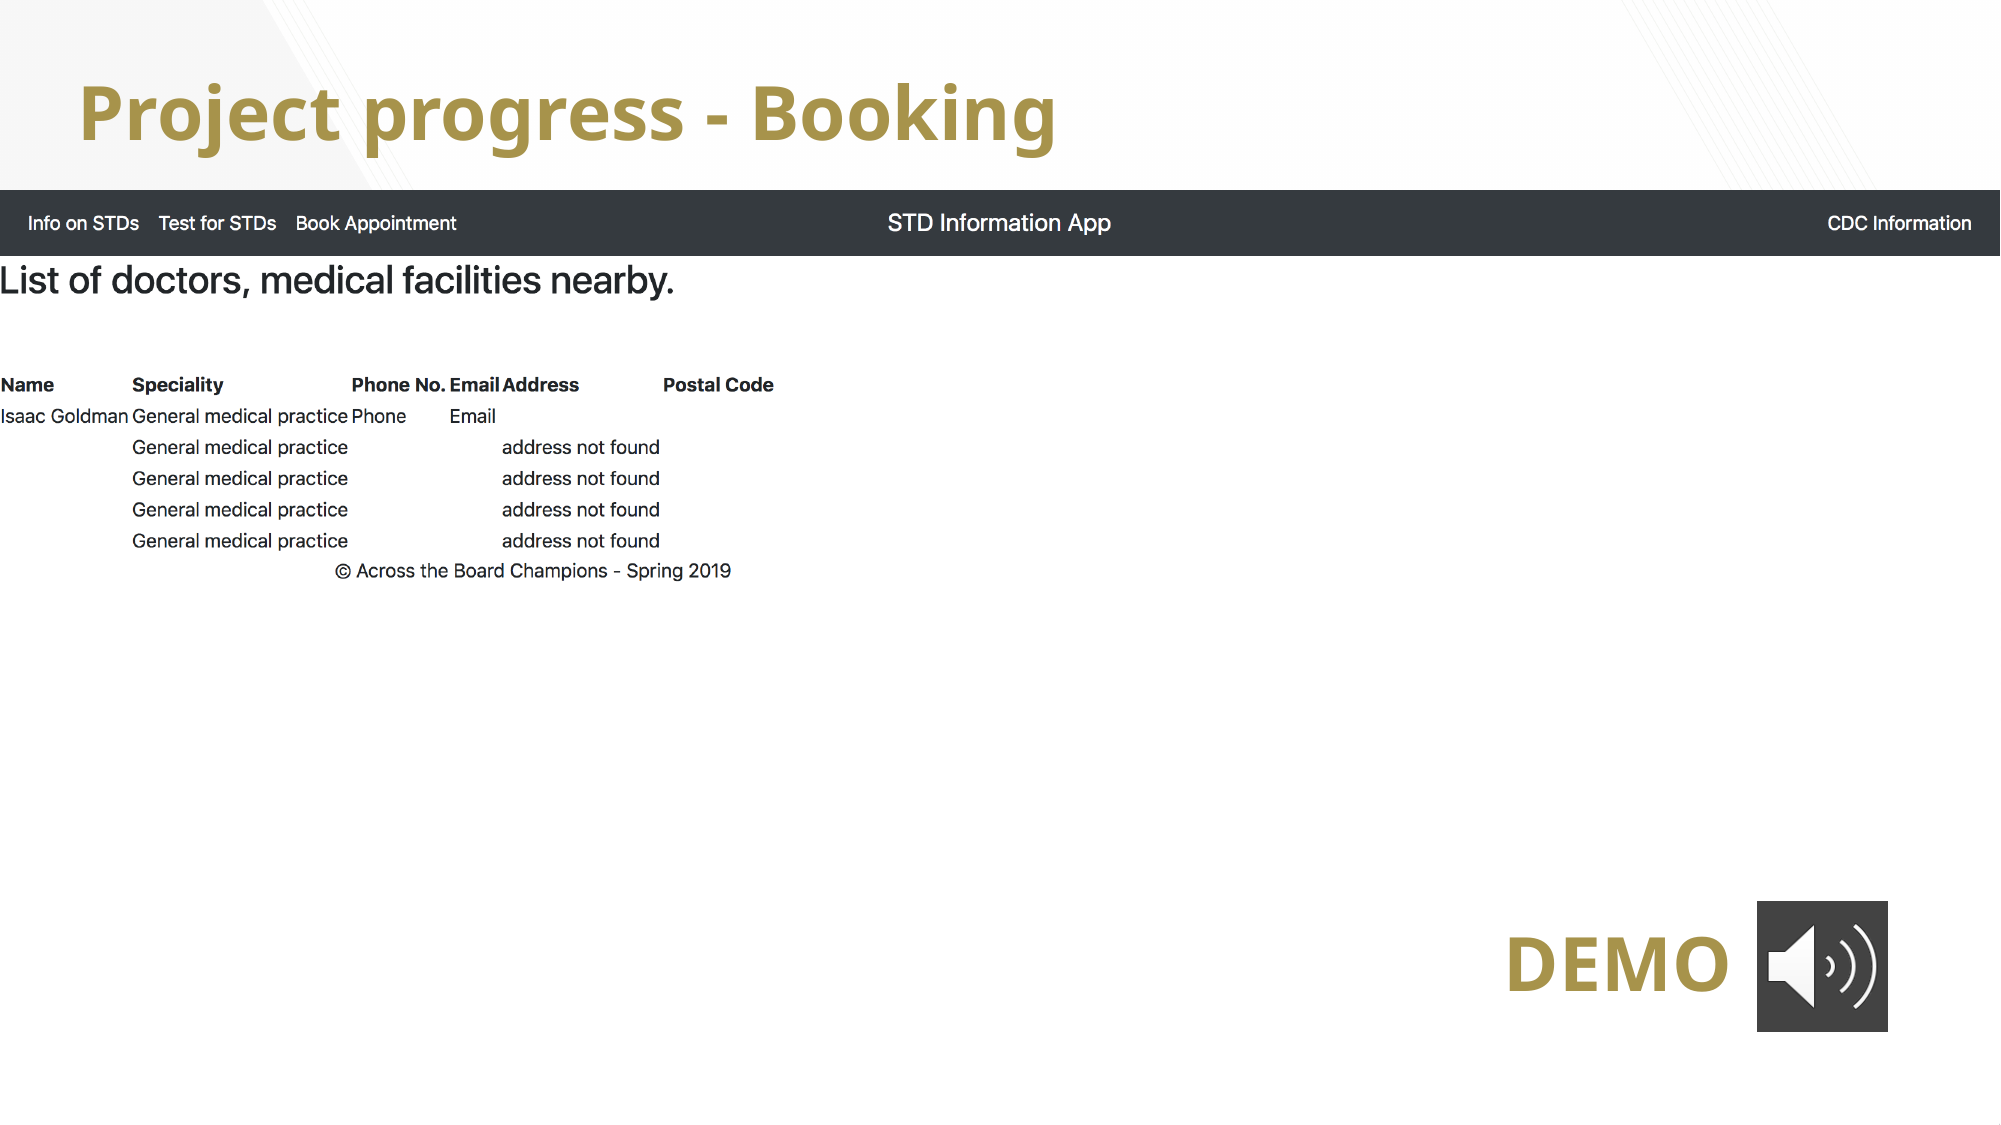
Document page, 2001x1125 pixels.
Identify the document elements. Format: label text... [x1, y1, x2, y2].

title Project progress - Booking [62, 32, 1938, 190]
picture [0, 0, 2001, 1125]
